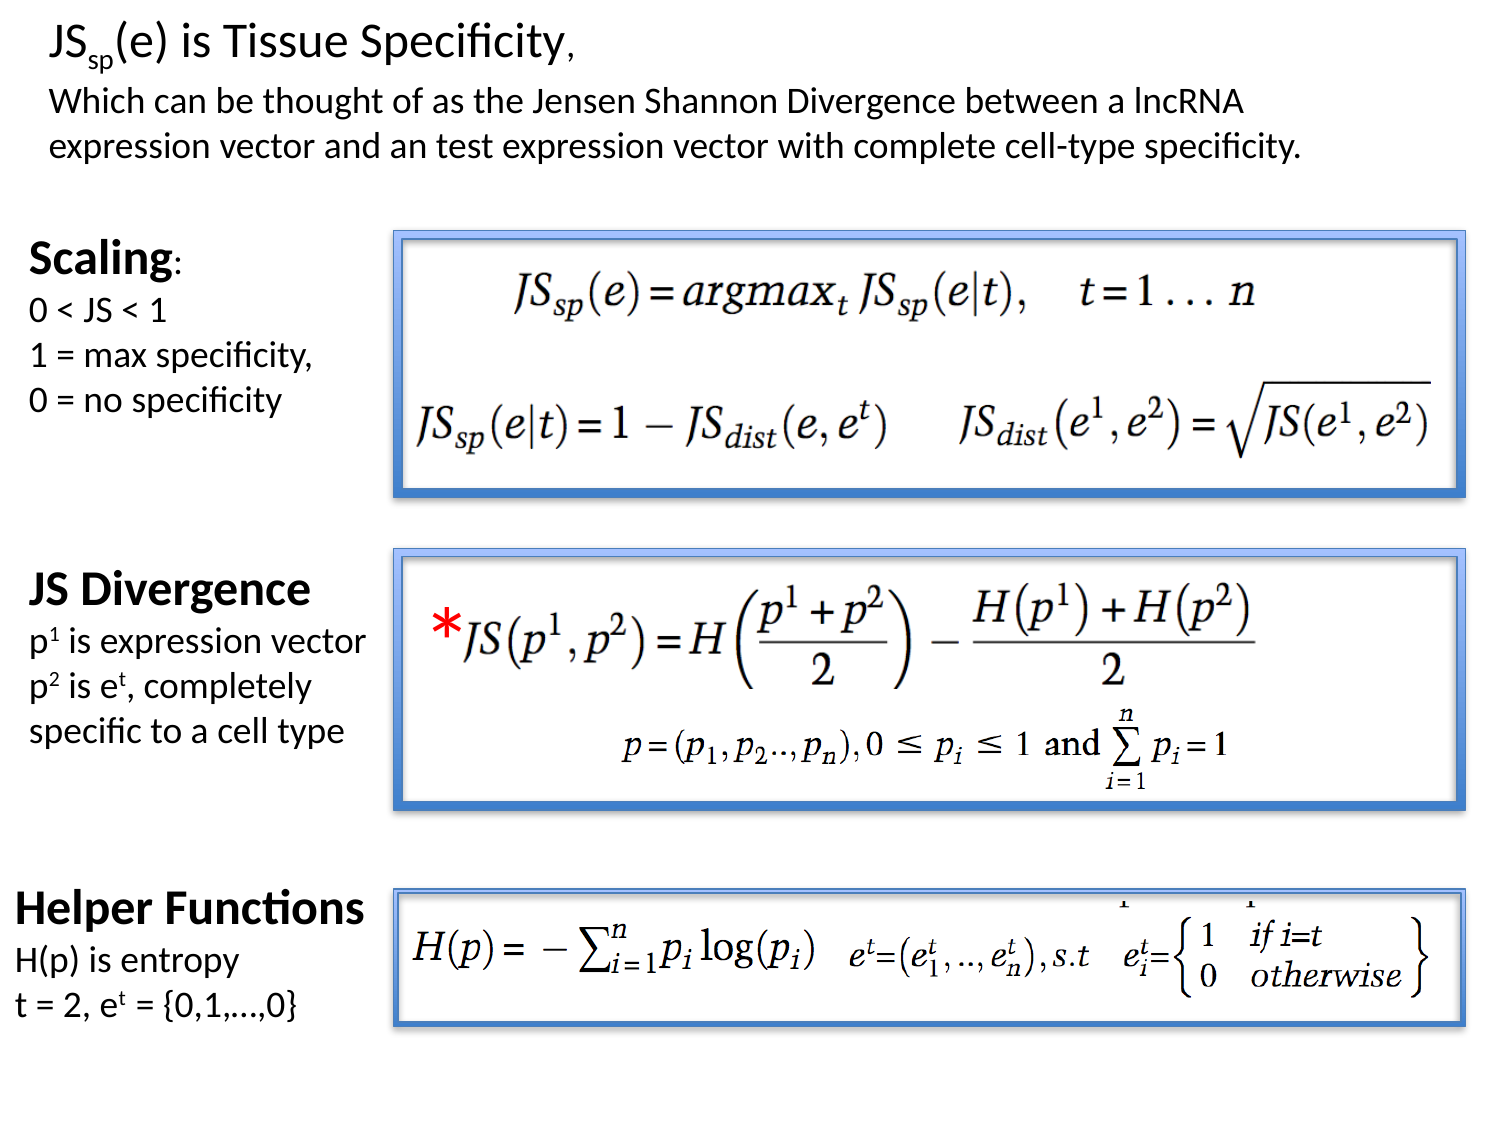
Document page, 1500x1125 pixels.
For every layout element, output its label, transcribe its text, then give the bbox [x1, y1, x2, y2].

text_box [393, 548, 1466, 811]
picture [610, 707, 1229, 792]
picture [955, 369, 1432, 459]
picture [410, 397, 888, 459]
text_box Scaling: 0 < JS < 1 1 = max specificity, 0 = no specificity [14, 217, 335, 428]
picture [844, 901, 1432, 1003]
picture [459, 570, 1258, 690]
text_box * [407, 571, 454, 706]
text_box JSsp(e) is Tissue Specificity, Which can be thought of as the Jensen Shannon Divergence between a lncRNA expression vector and an test expression vector with complete cell-type specificity. [33, 0, 1408, 173]
text_box [393, 230, 1466, 498]
text_box JS Divergence p1 is expression vector p2 is et, completely specific to a cell type [14, 548, 394, 758]
text_box Helper Functions H(p) is entropy t = 2, et = {0,1,…,0} [0, 867, 382, 1032]
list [513, 247, 1258, 327]
picture [410, 920, 816, 977]
text_box [393, 888, 1466, 1027]
